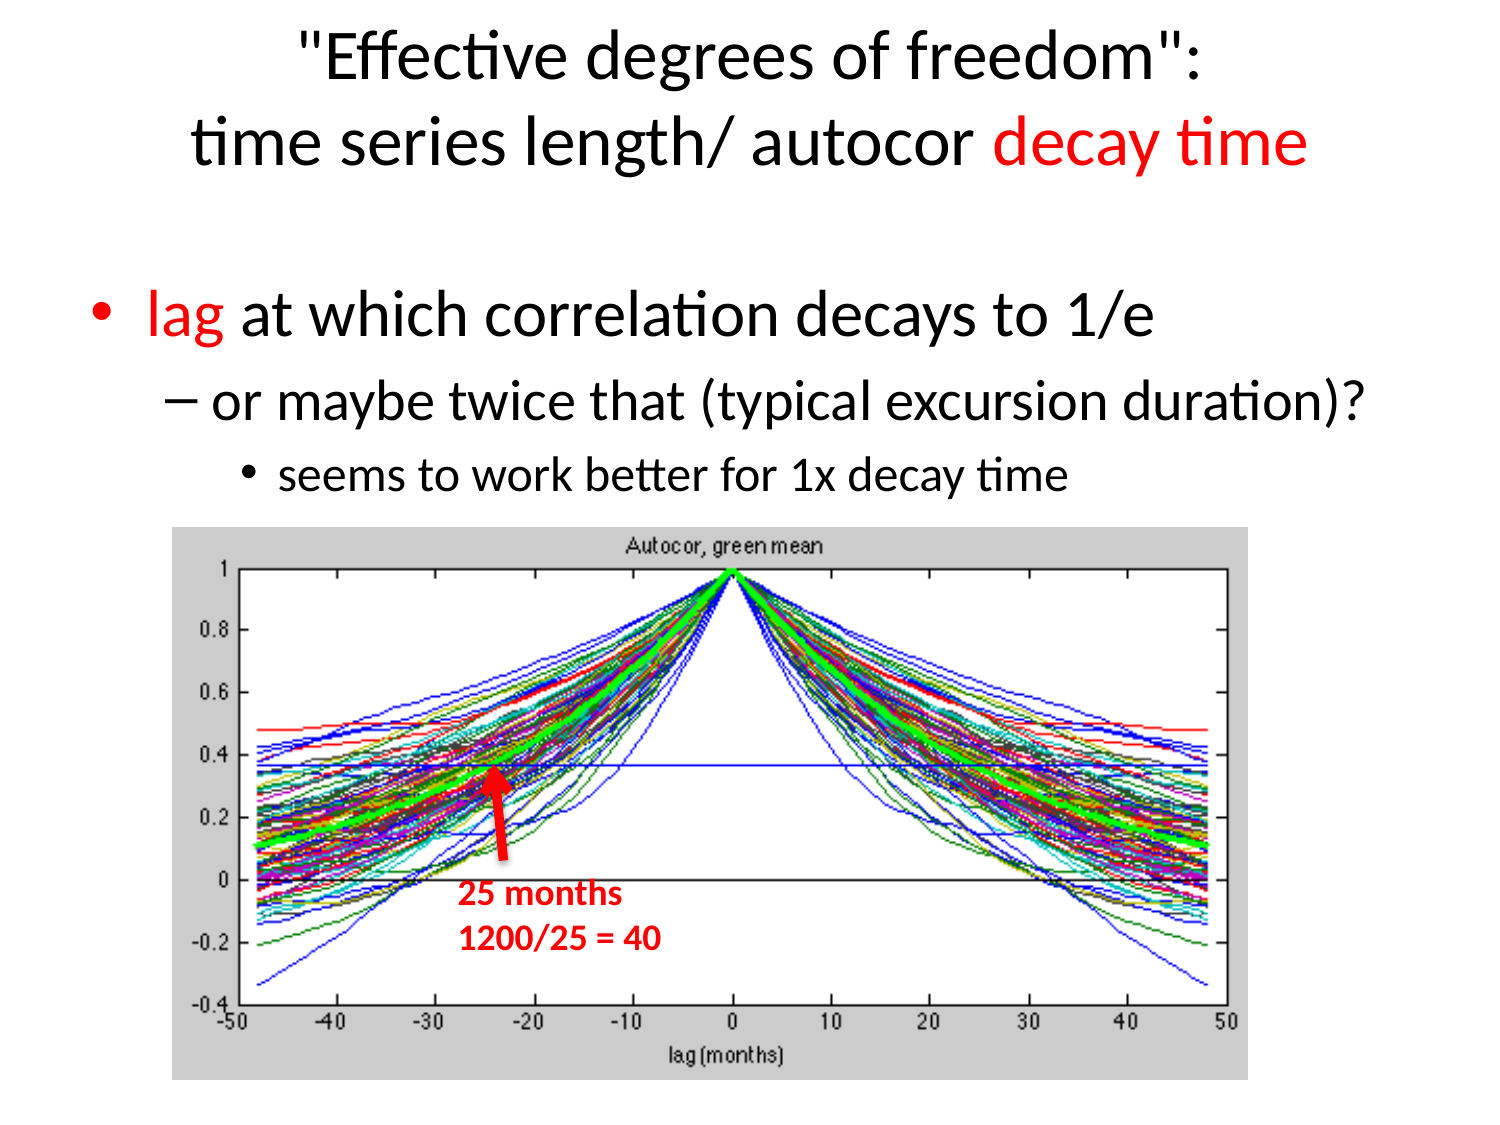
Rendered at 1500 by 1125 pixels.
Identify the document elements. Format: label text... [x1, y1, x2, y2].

title "Effective degrees of freedom": time series length/ autocor decay time [0, 0, 1500, 188]
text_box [449, 806, 548, 818]
picture [172, 527, 1248, 1081]
list lag at which correlation decays to 1/e or maybe twice that (typical excursion duration)? seems to work better for 1x decay time [75, 262, 1425, 1005]
